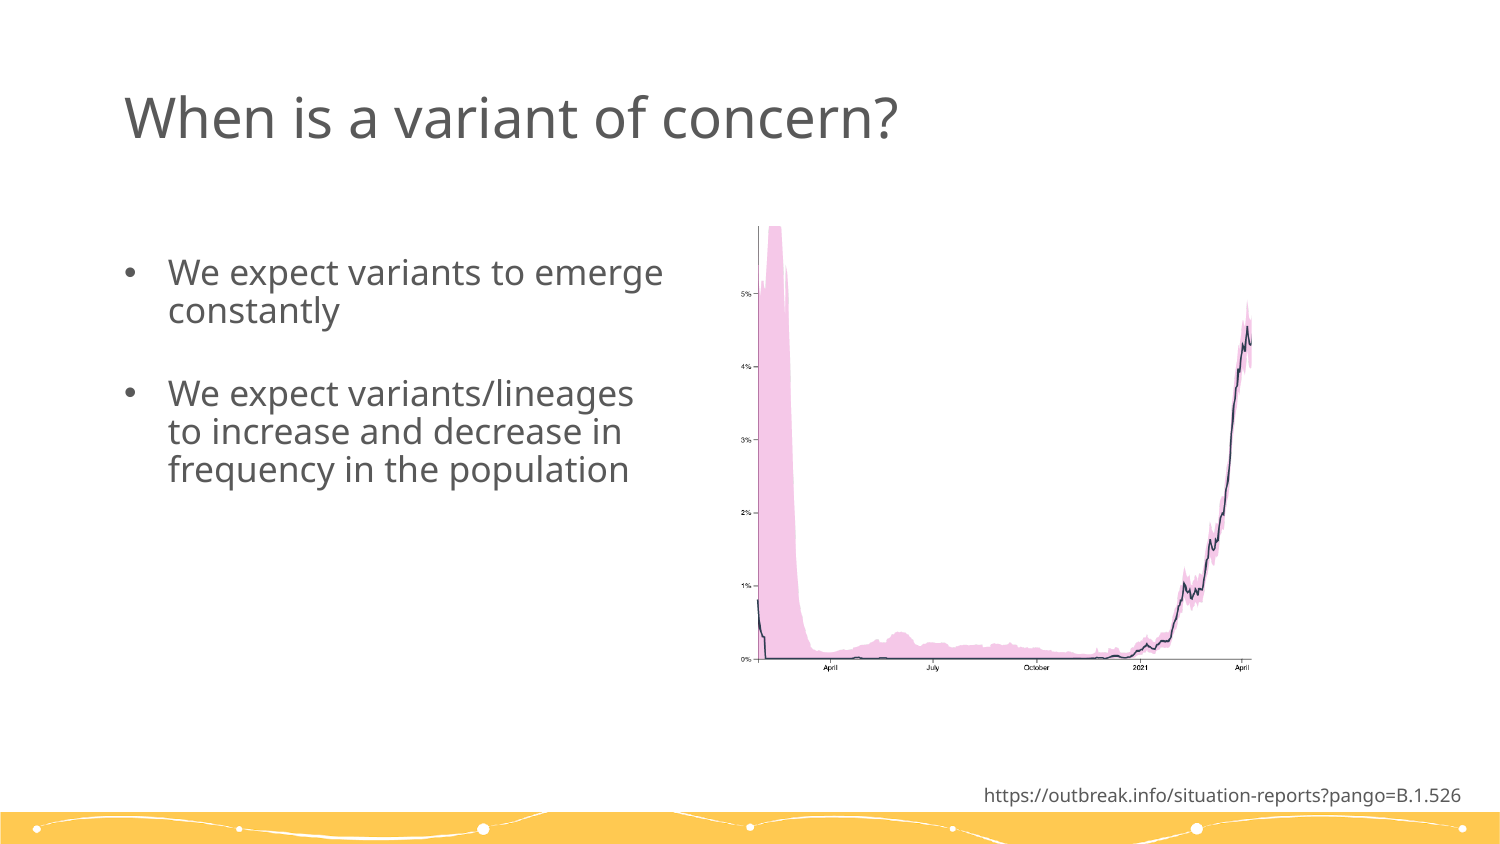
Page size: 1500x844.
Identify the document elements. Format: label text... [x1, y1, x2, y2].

list We expect variants to emerge constantly We expect variants/lineages to increase and decrease in frequency in the population [112, 167, 681, 579]
title When is a variant of concern? [112, 48, 1397, 156]
picture [696, 226, 1252, 677]
text_box https://outbreak.info/situation-reports?pango=B.1.526 [978, 778, 1500, 812]
picture [0, 812, 1500, 844]
